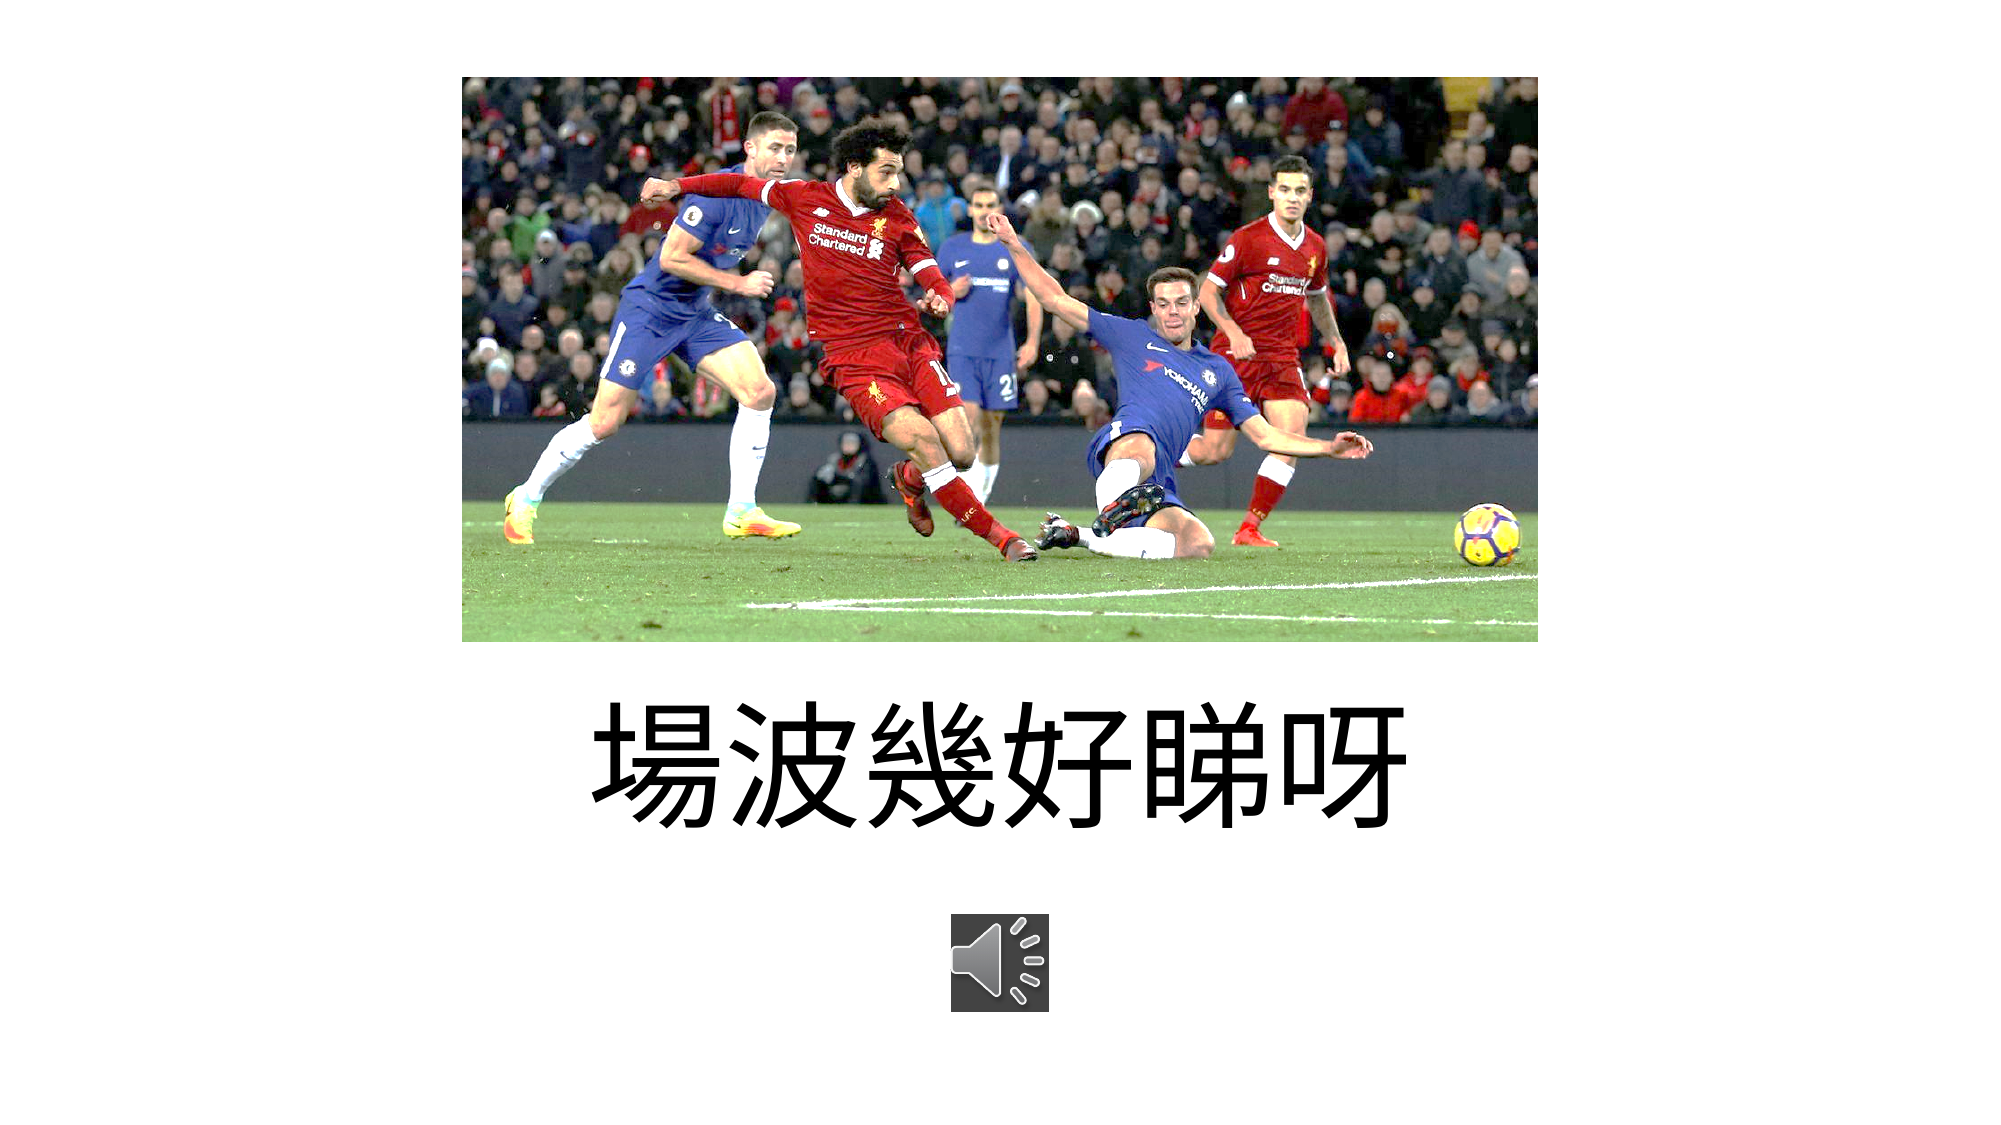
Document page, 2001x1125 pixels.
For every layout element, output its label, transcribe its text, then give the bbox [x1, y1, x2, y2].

picture [462, 77, 1538, 643]
picture [949, 913, 1050, 1014]
list 場波幾好睇呀 [137, 691, 1863, 1014]
